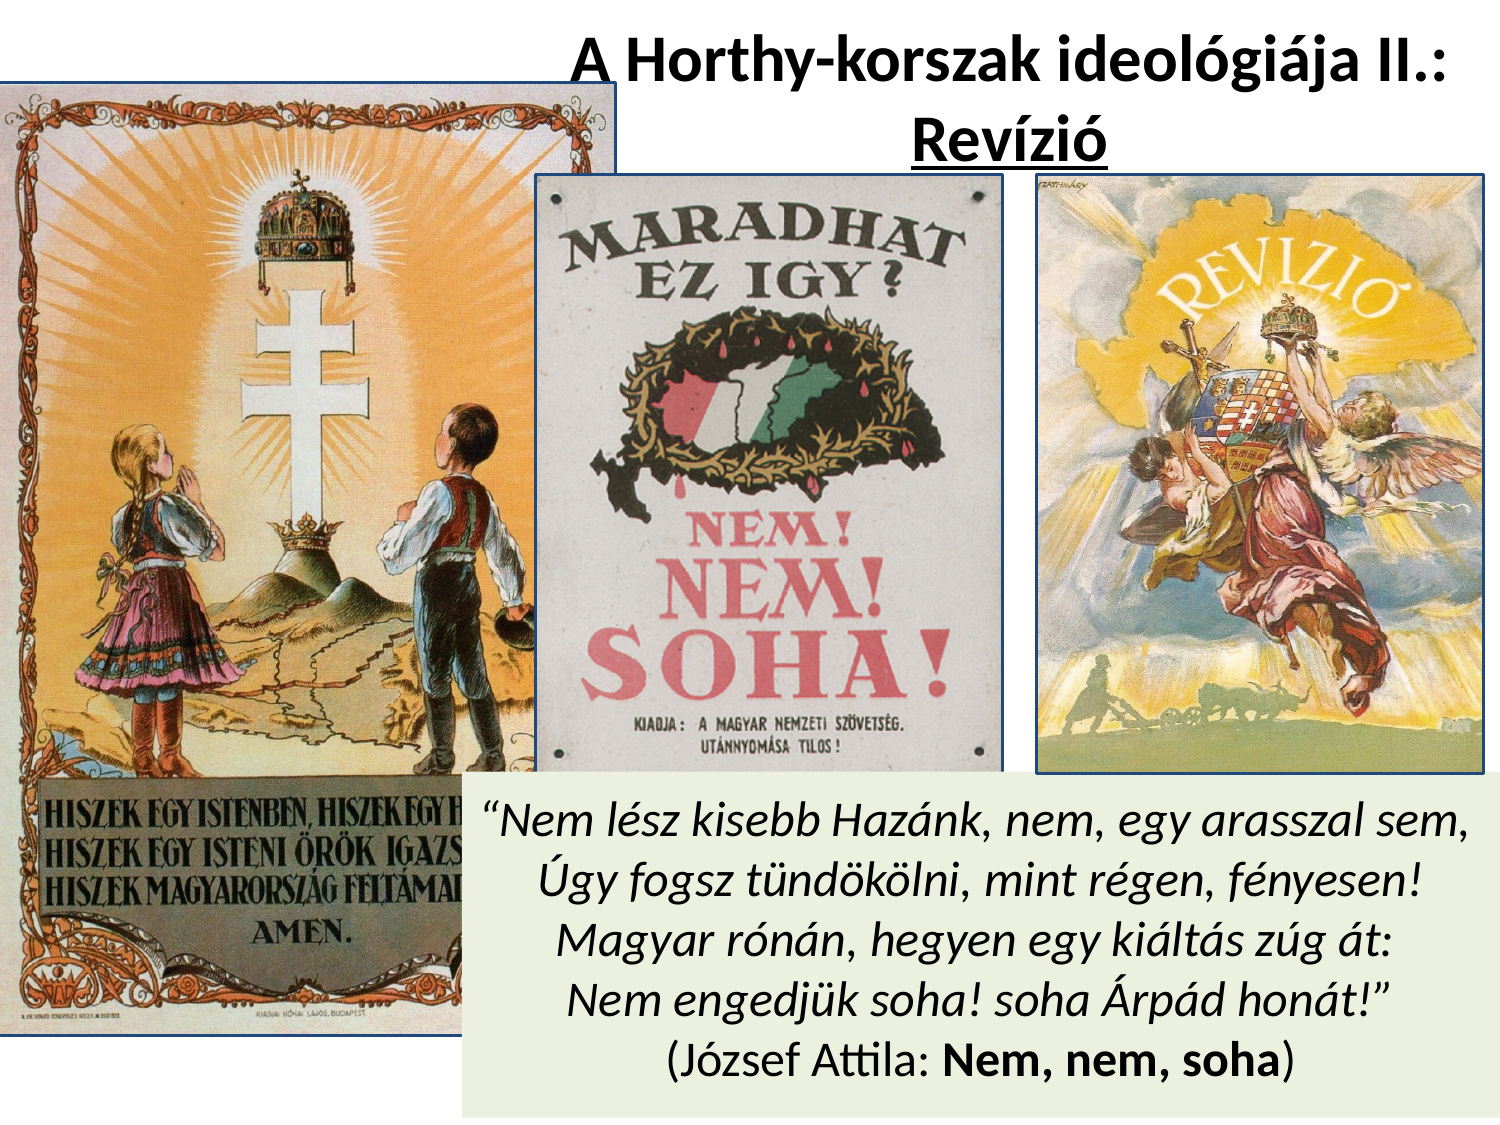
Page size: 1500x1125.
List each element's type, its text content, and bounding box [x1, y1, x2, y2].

picture [0, 83, 1002, 1034]
picture [1037, 175, 1483, 772]
text_box “Nem lész kisebb Hazánk, nem, egy arasszal sem, Úgy fogsz tündökölni, mint régen, fényesen! Magyar rónán, hegyen egy kiáltás zúg át: Nem engedjük soha! soha Árpád honát!” (József Attila: Nem, nem, soha) [461, 771, 1500, 1118]
text_box A Horthy-korszak ideológiája II.: Revízió [537, 0, 1483, 90]
